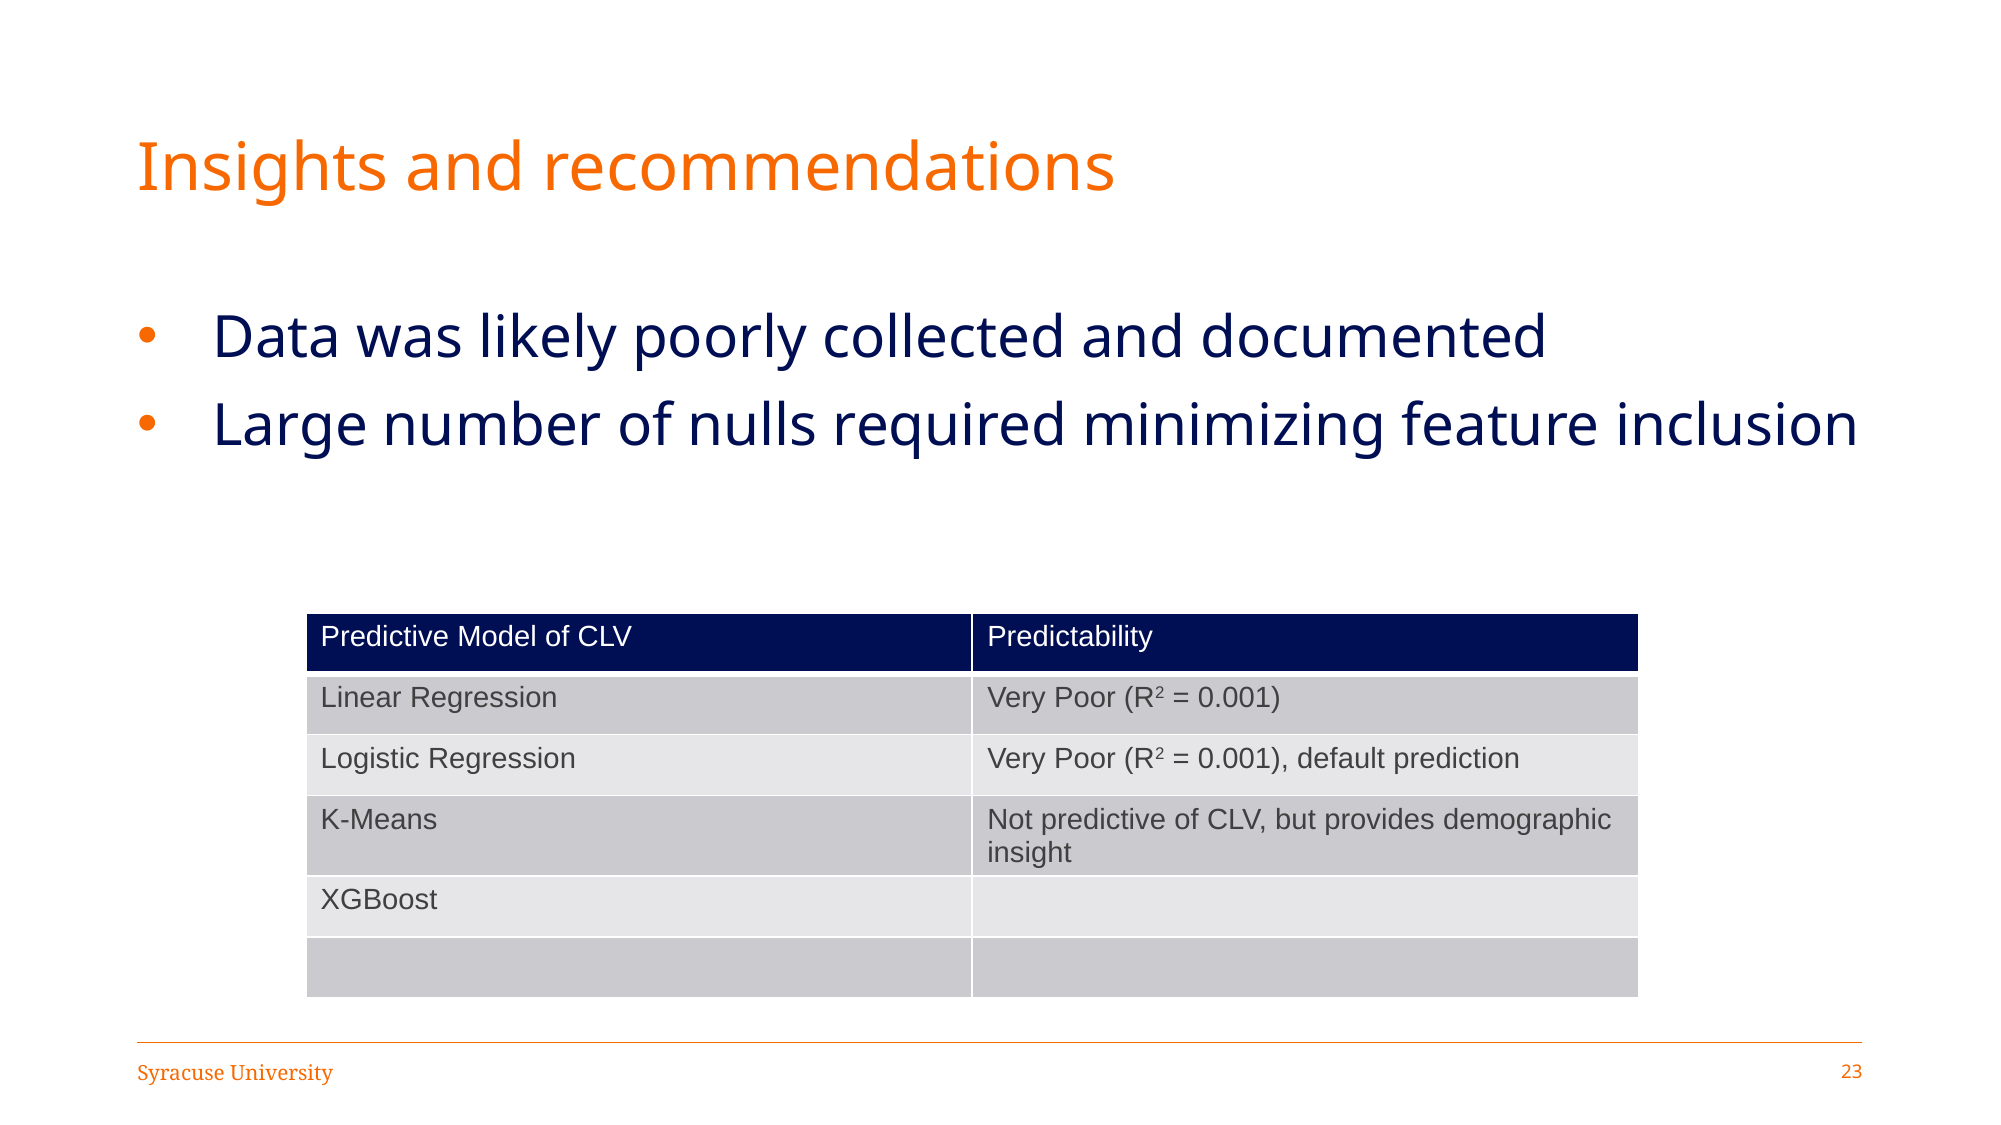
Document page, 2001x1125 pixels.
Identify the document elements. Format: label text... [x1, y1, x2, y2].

table_cell Very Poor (R2 = 0.001), default prediction [973, 735, 1638, 795]
table_cell XGBoost [307, 877, 971, 936]
table_cell [307, 938, 971, 997]
table_cell Very Poor (R2 = 0.001) [973, 677, 1638, 734]
list Data was likely poorly collected and documented Large number of nulls required minimizing feature inclusion [137, 299, 1863, 1014]
table_header Predictive Model of CLV [307, 614, 971, 671]
table_cell K-Means [307, 796, 971, 875]
table_cell Not predictive of CLV, but provides demographic insight [973, 796, 1638, 875]
title Insights and recommendations [137, 59, 1863, 278]
table_header Predictability [973, 614, 1638, 671]
table_cell [973, 877, 1638, 936]
table_cell Logistic Regression [307, 735, 971, 795]
table_cell Linear Regression [307, 677, 971, 734]
table_cell [973, 938, 1638, 997]
